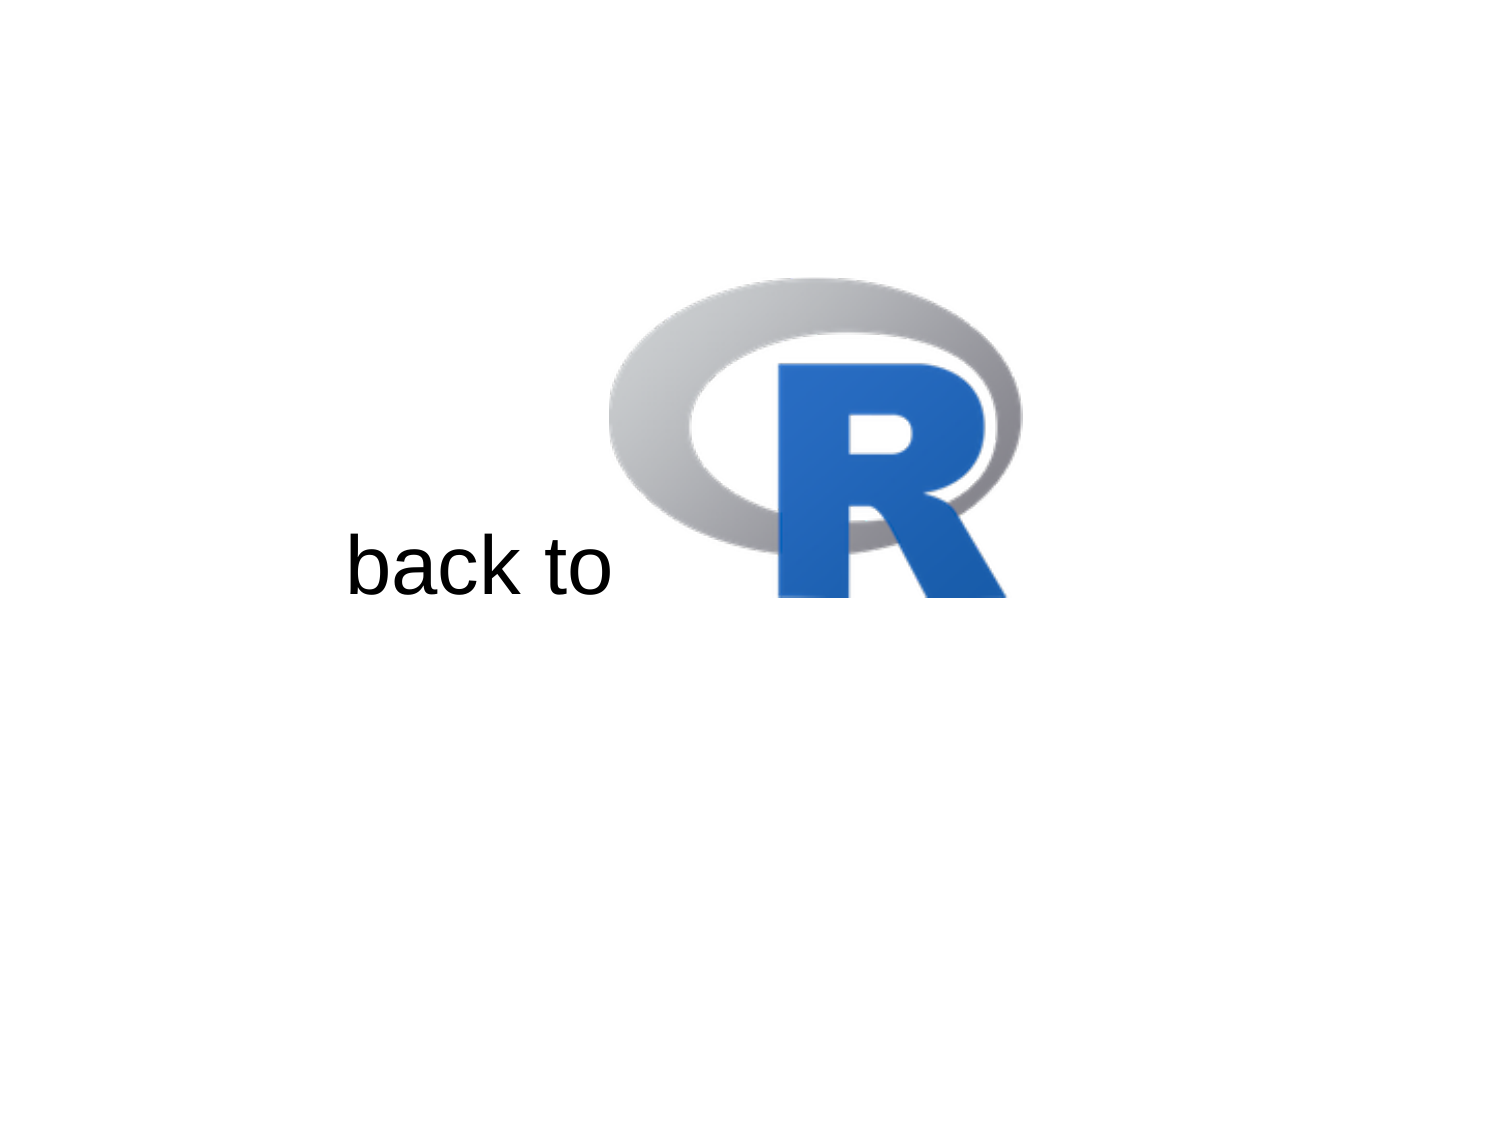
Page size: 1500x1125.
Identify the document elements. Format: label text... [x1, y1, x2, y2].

text_box back to [330, 504, 653, 619]
picture [609, 277, 1023, 599]
